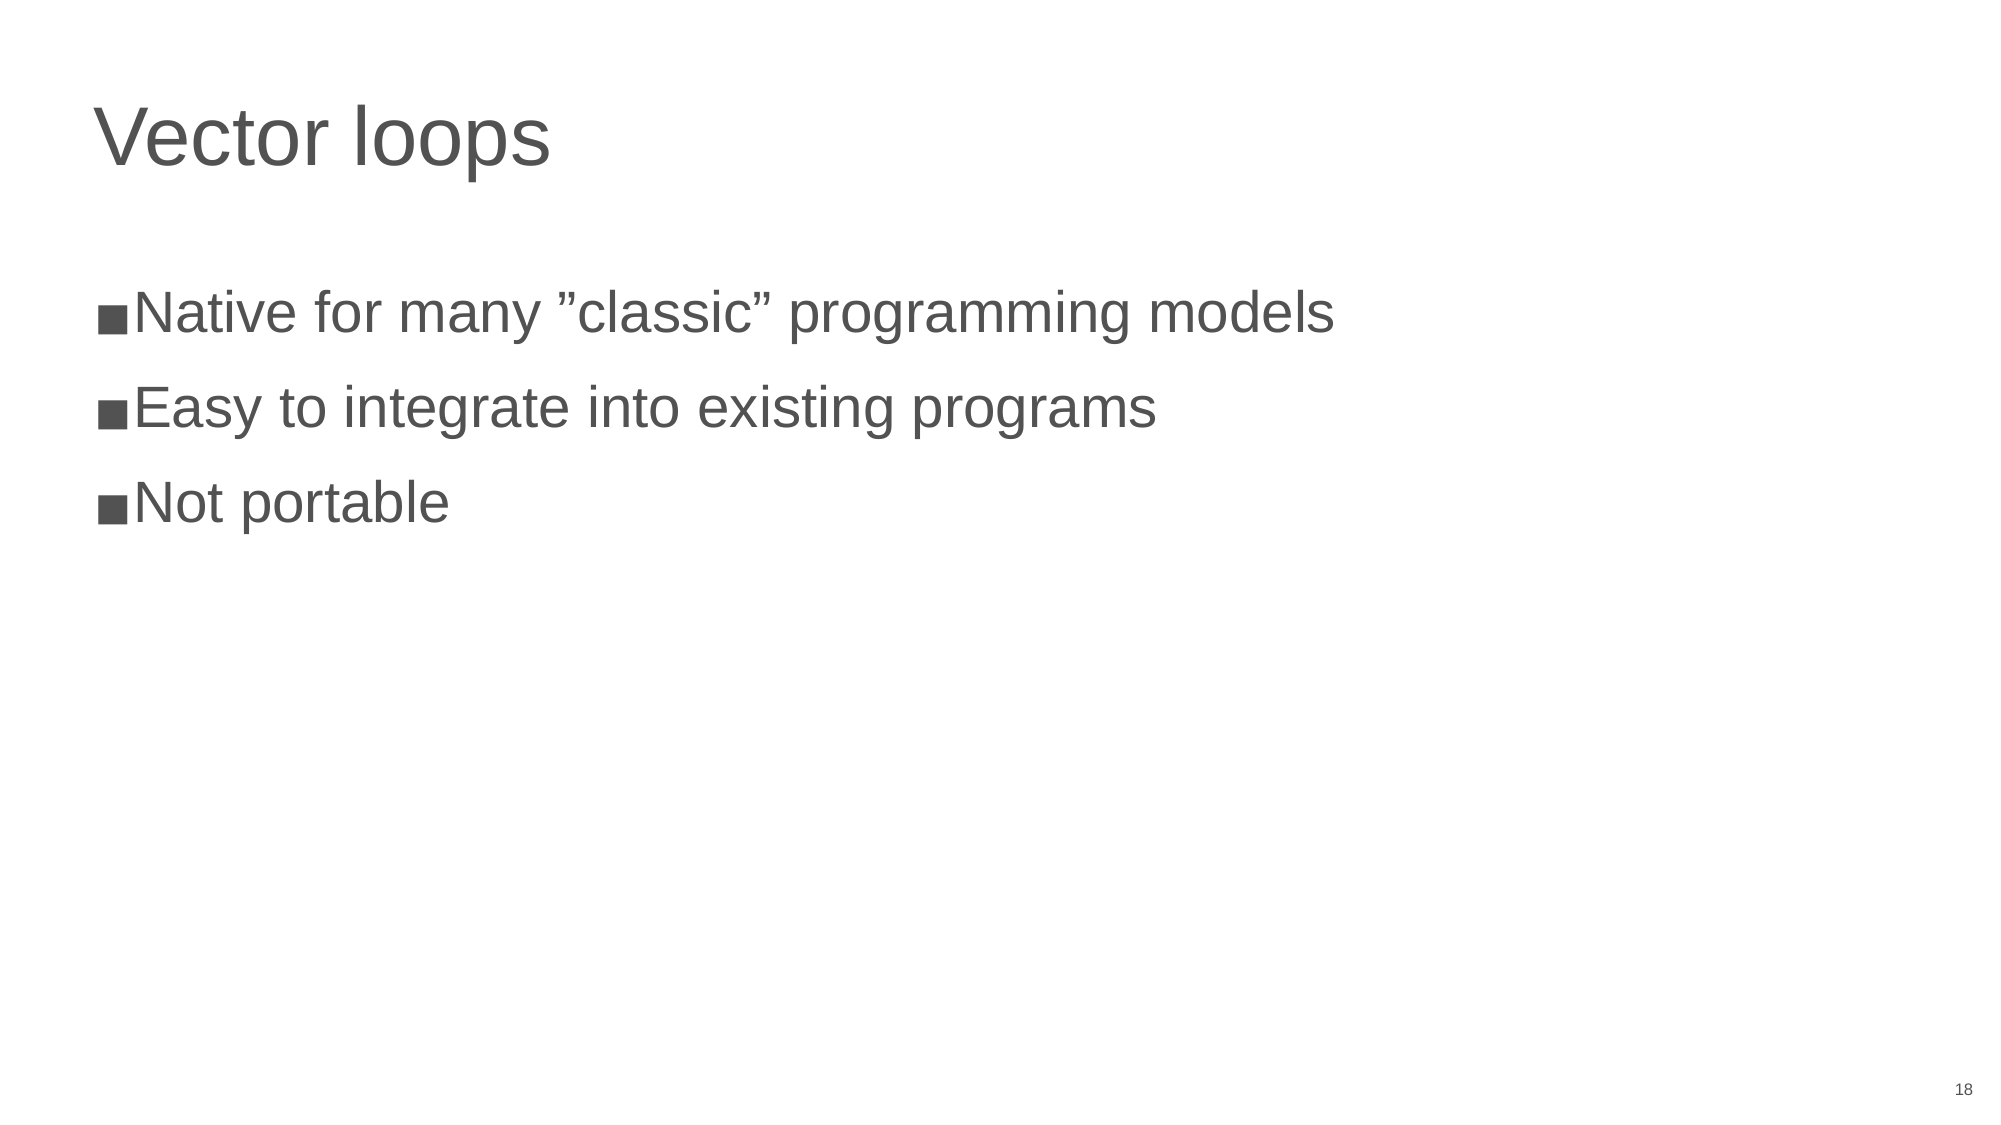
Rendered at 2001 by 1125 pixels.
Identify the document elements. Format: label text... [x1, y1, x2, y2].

title Vector loops [93, 93, 1900, 250]
list Native for many ”classic” programming models Easy to integrate into existing programs Not portable [93, 274, 1900, 1025]
